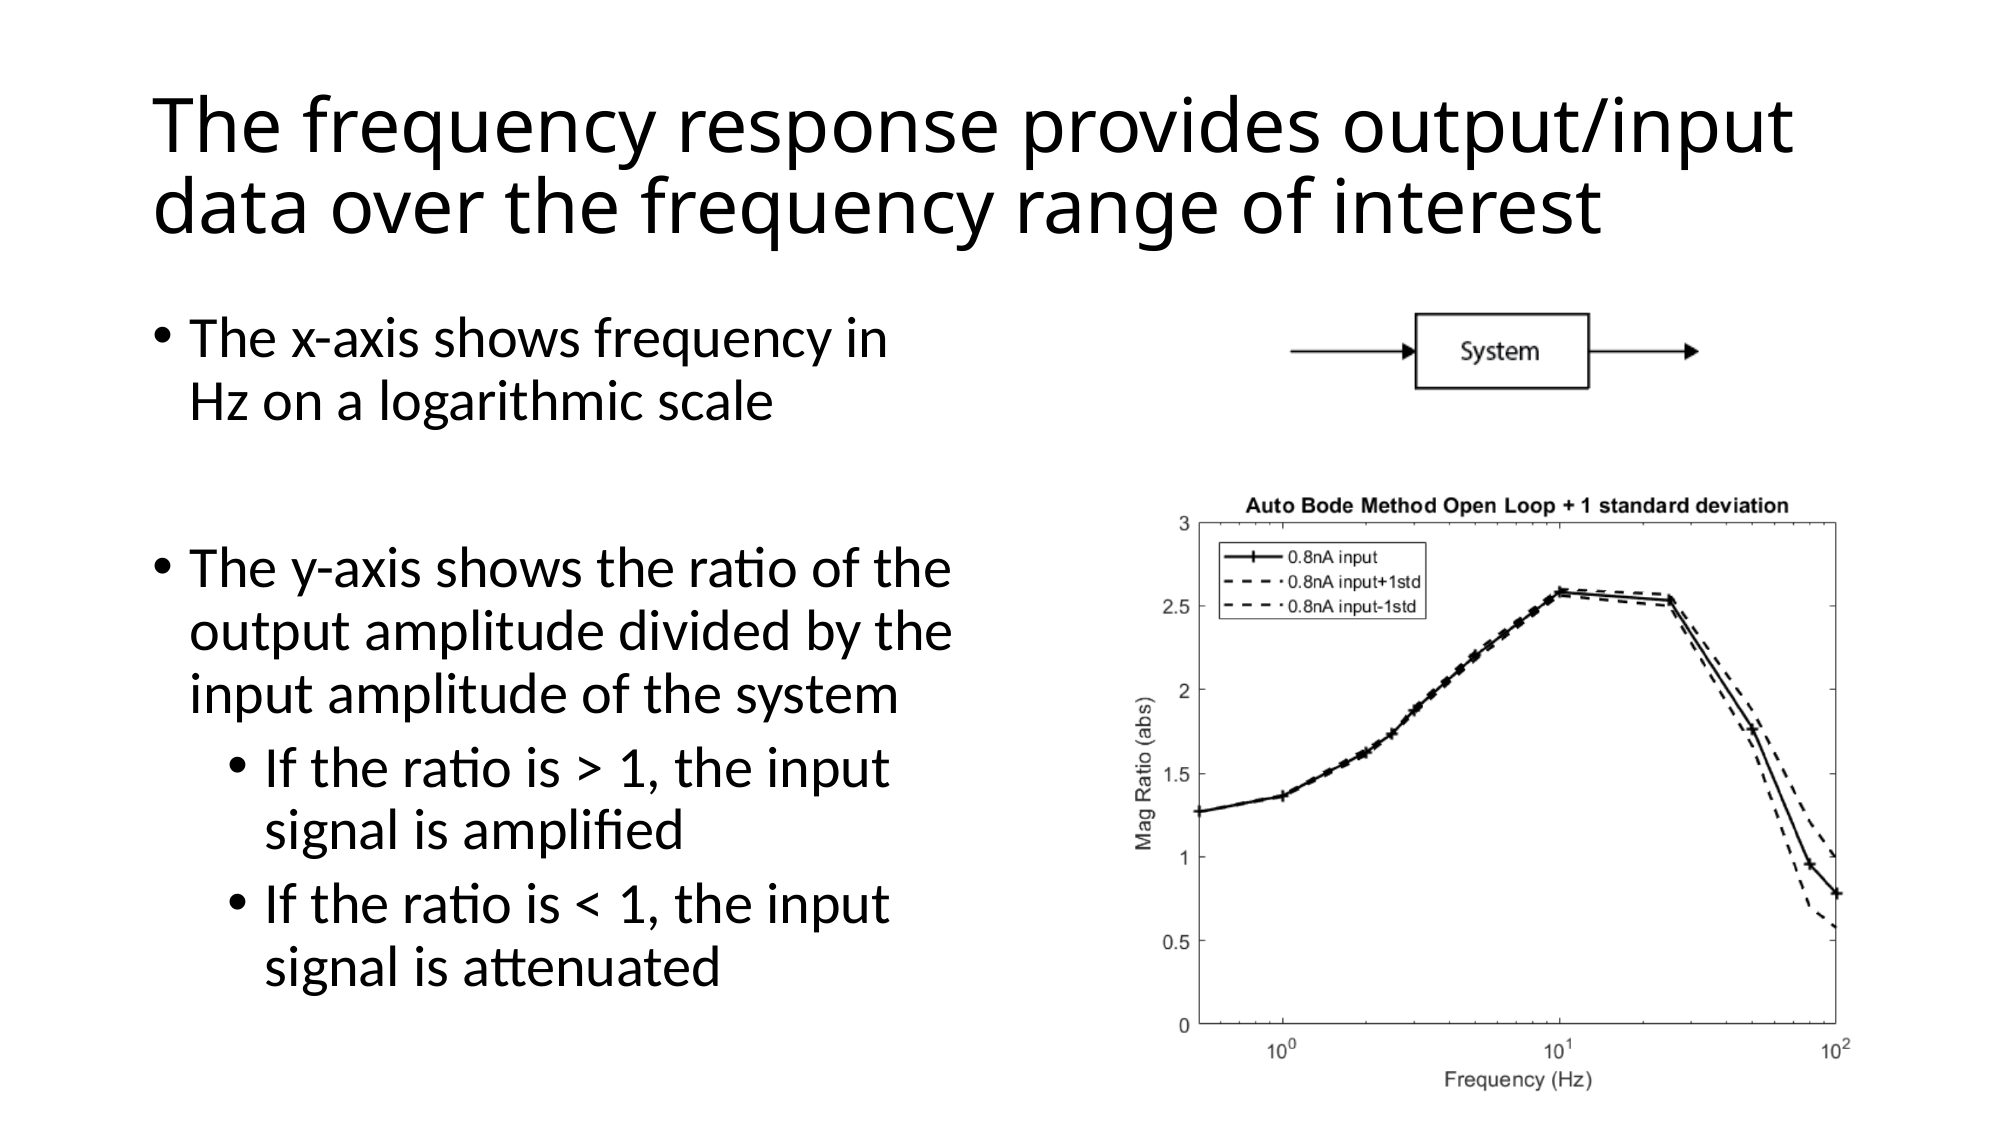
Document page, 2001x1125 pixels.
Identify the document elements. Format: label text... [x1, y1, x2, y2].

list The x-axis shows frequency in Hz on a logarithmic scale The y-axis shows the ratio of the output amplitude divided by the input amplitude of the system If the ratio is > 1, the input signal is amplified If the ratio is < 1, the input signal is attenuated [137, 299, 975, 1086]
title The frequency response provides output/input data over the frequency range of interest [137, 59, 1863, 278]
picture [1277, 299, 1713, 406]
picture [1119, 487, 1871, 1092]
